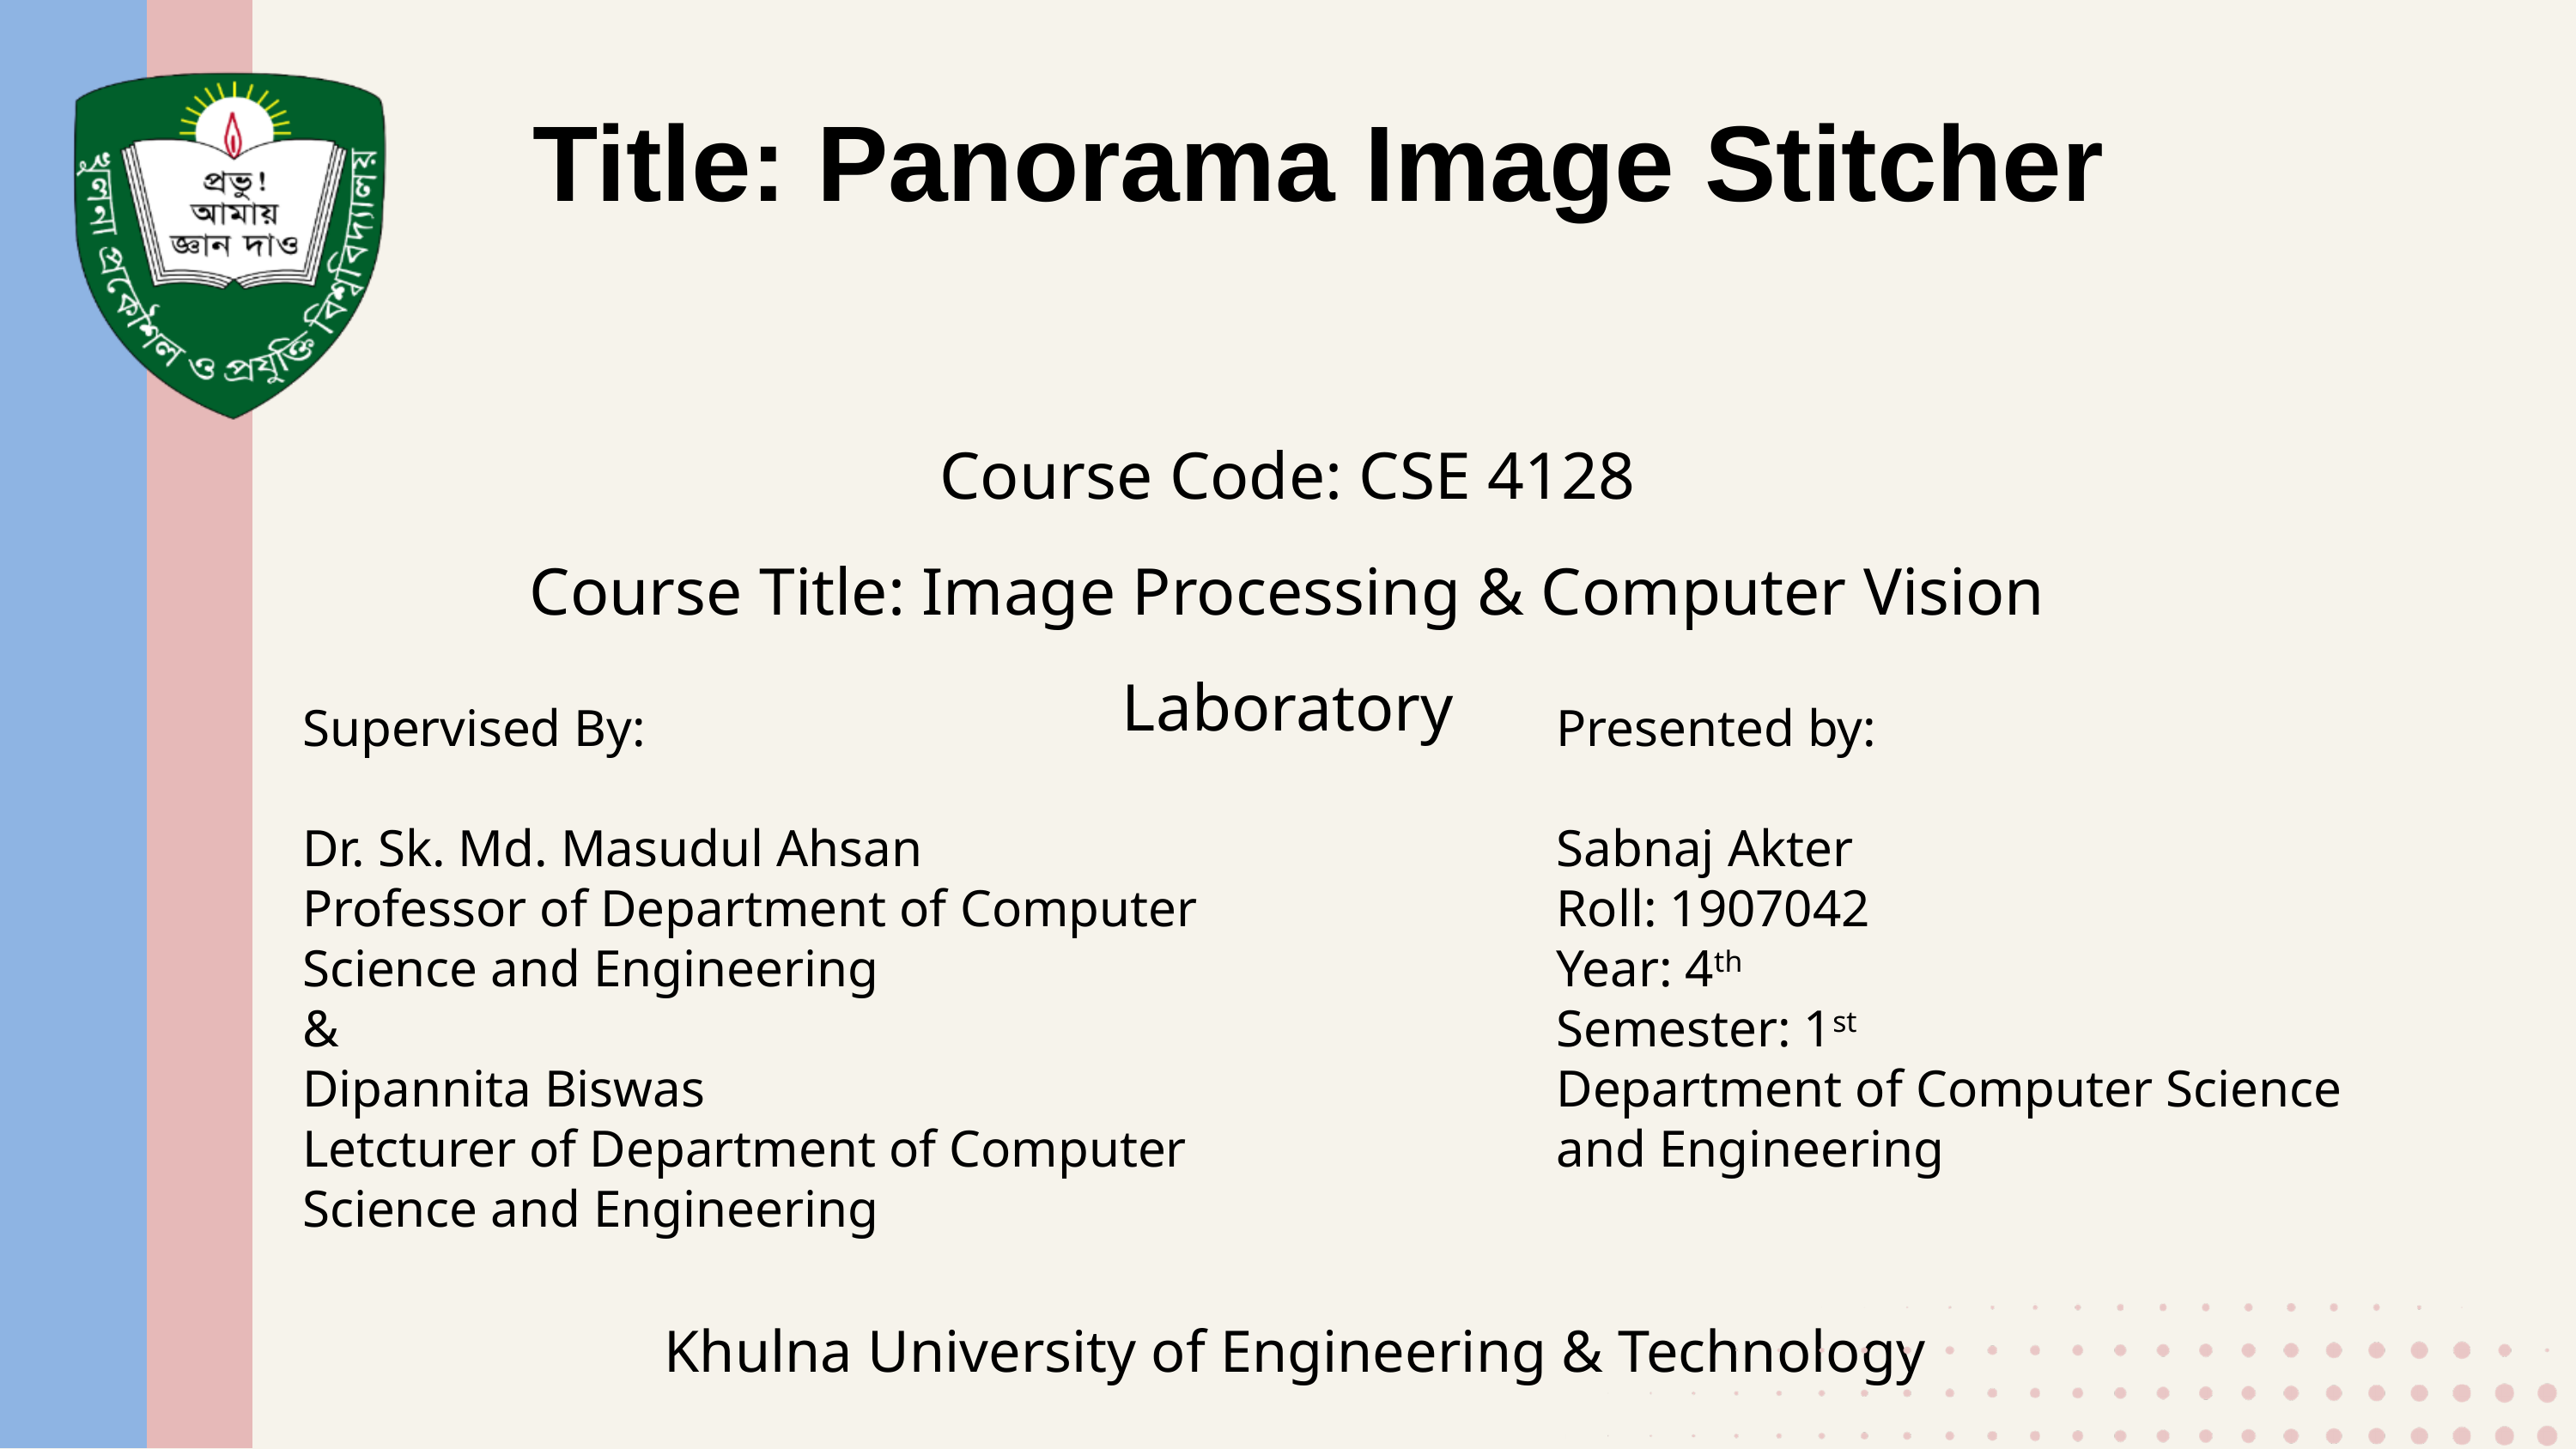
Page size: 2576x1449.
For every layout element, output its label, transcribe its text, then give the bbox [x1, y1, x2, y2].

text_box Title: Panorama Image Stitcher [390, 94, 2526, 395]
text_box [0, 0, 295, 1449]
text_box [1565, 1303, 2576, 1449]
text_box Presented by: Sabnaj Akter Roll: 1907042 Year: 4th Semester: 1st Department of Computer Science and Engineering [1543, 689, 2500, 1184]
text_box Supervised By: Dr. Sk. Md. Masudul Ahsan Professor of Department of Computer Science and Engineering & Dipannita Biswas Letcturer of Department of Computer Science and Engineering [301, 690, 1381, 1244]
text_box Khulna University of Engineering & Technology [591, 1305, 1565, 1384]
text_box Course Code: CSE 4128 Course Title: Image Processing & Computer Vision Laboratory [398, 396, 2178, 744]
picture [73, 65, 387, 427]
